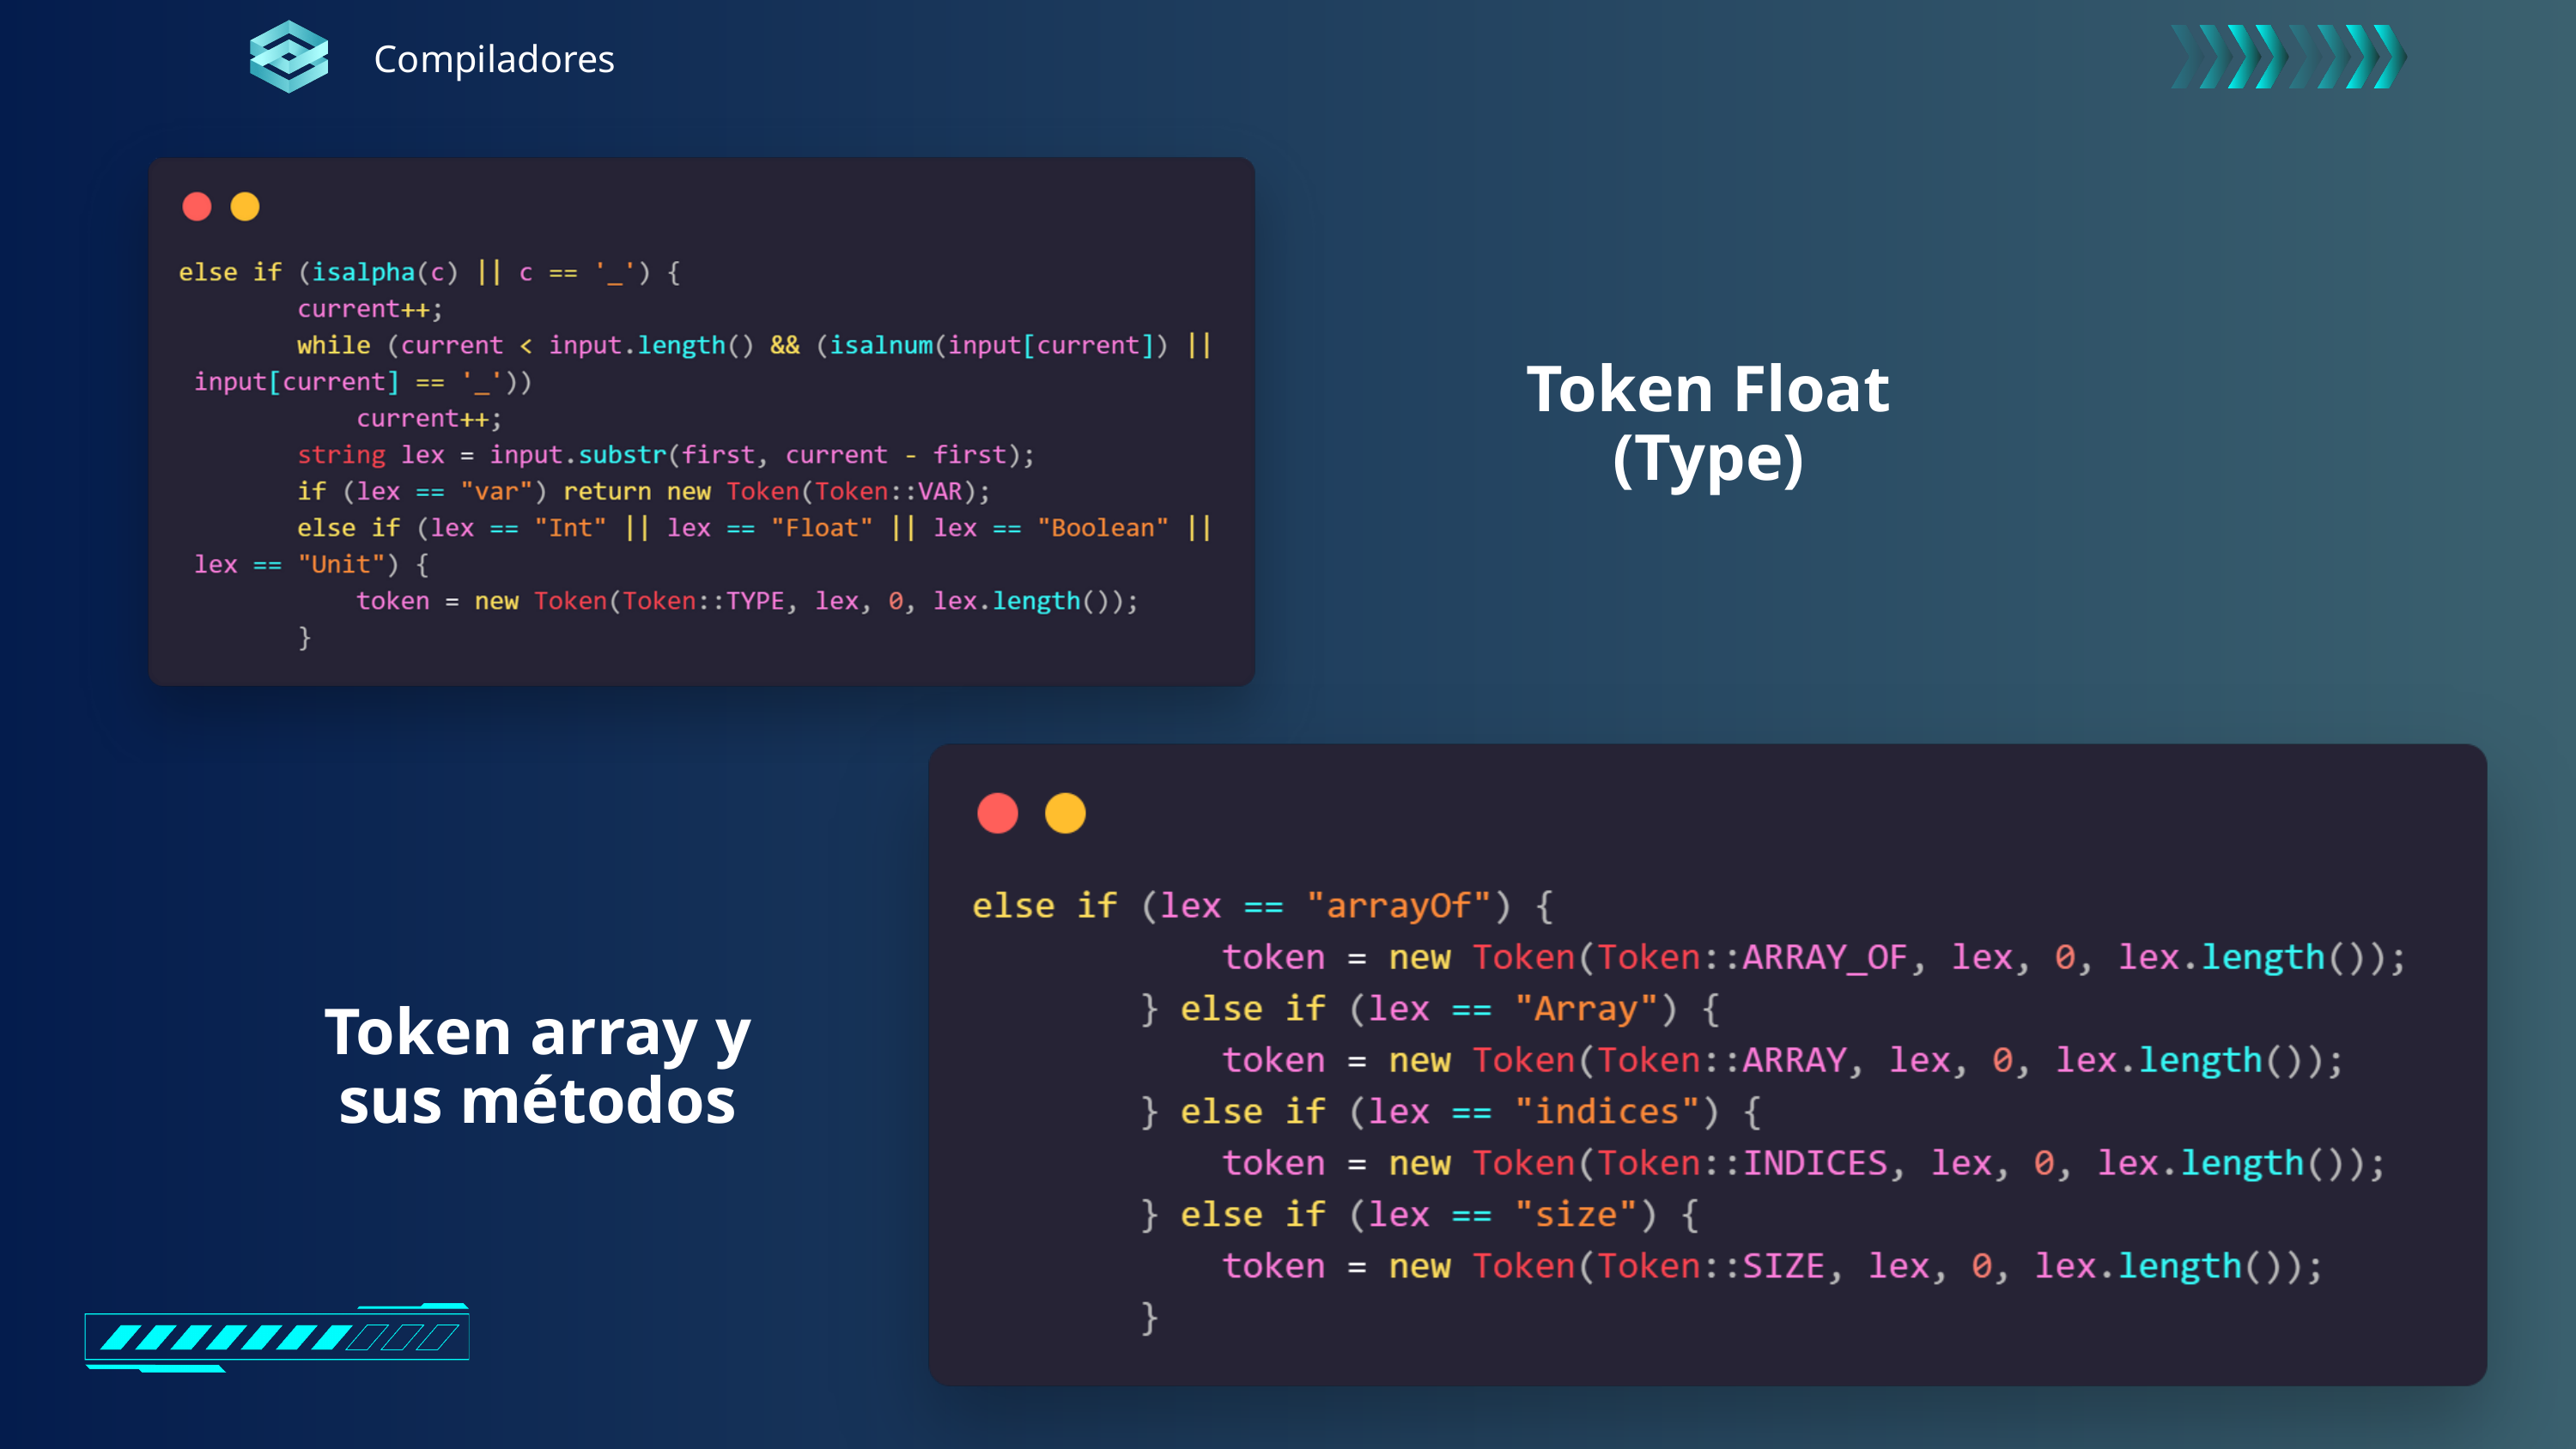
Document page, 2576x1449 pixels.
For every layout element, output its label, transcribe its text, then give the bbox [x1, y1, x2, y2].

text_box [84, 1303, 470, 1373]
text_box Token array y sus métodos [270, 998, 805, 1137]
text_box [2289, 25, 2408, 89]
text_box [821, 636, 2576, 1449]
text_box [2171, 25, 2289, 89]
text_box Compiladores [374, 39, 702, 80]
text_box [71, 81, 1332, 764]
text_box Token Float (Type) [1441, 355, 1977, 494]
text_box [250, 20, 328, 81]
